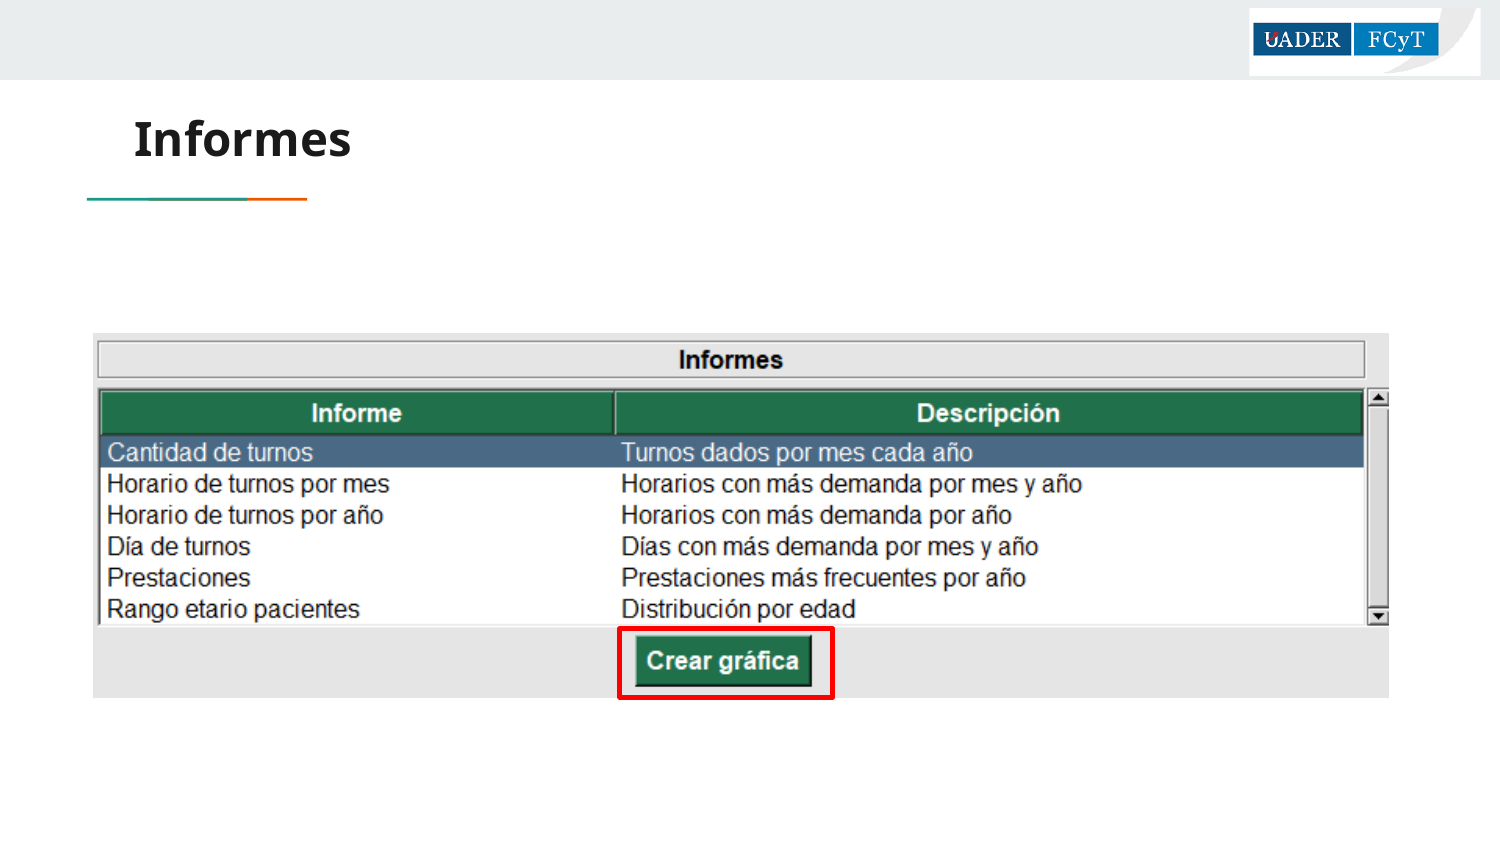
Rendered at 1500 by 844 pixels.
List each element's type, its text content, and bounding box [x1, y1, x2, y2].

title Informes [119, 93, 1381, 182]
picture [1249, 8, 1481, 76]
picture [93, 332, 1389, 698]
